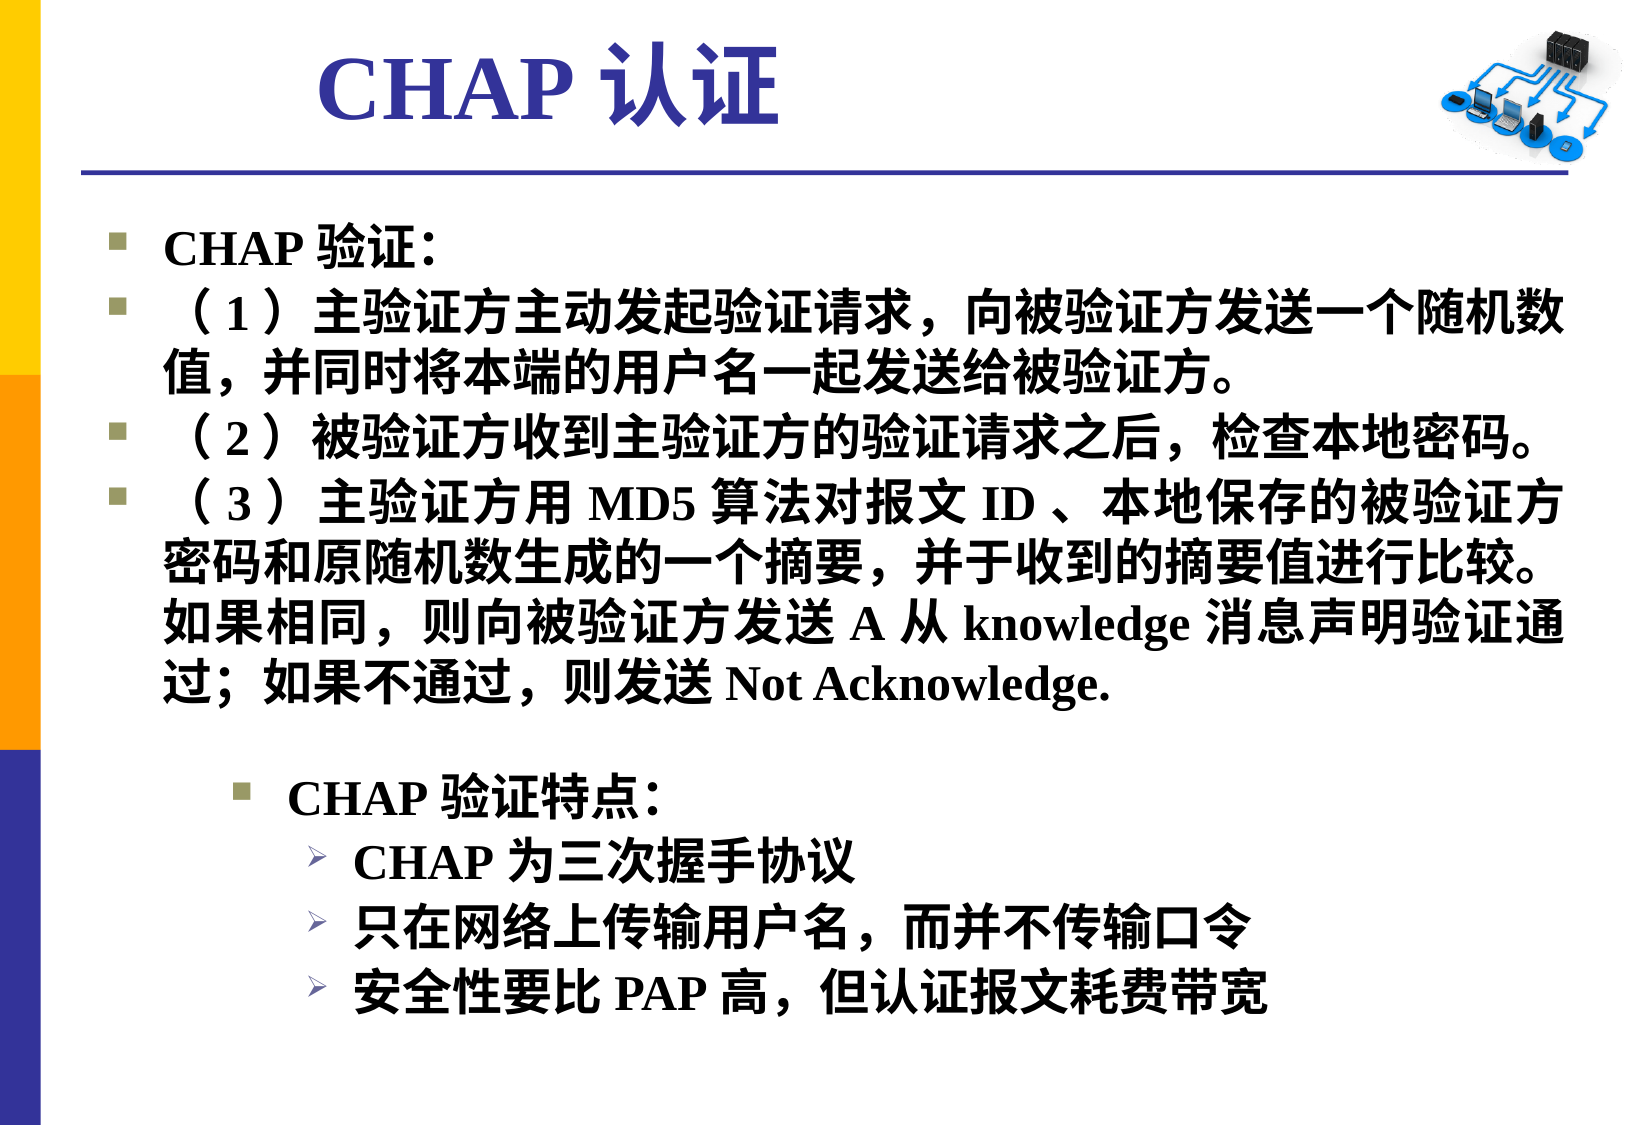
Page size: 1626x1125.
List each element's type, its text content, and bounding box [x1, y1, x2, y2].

text_box CHAP验证： （1）主验证方主动发起验证请求，向被验证方发送一个随机数值，并同时将本端的用户名一起发送给被验证方。 （2）被验证方收到主验证方的验证请求之后，检查本地密码。 （3）主验证方用MD5算法对报文ID、本地保存的被验证方密码和原随机数生成的一个摘要，并于收到的摘要值进行比较。如果相同，则向被验证方发送A从knowledge消息声明验证通过；如果不通过，则发送Not Acknowledge. [91, 208, 1581, 728]
text_box CHAP验证特点： CHAP为三次握手协议 只在网络上传输用户名，而并不传输口令 安全性要比PAP高，但认证报文耗费带宽 [215, 757, 1409, 1076]
title CHAP认证 [300, 19, 955, 147]
picture [1438, 30, 1624, 165]
